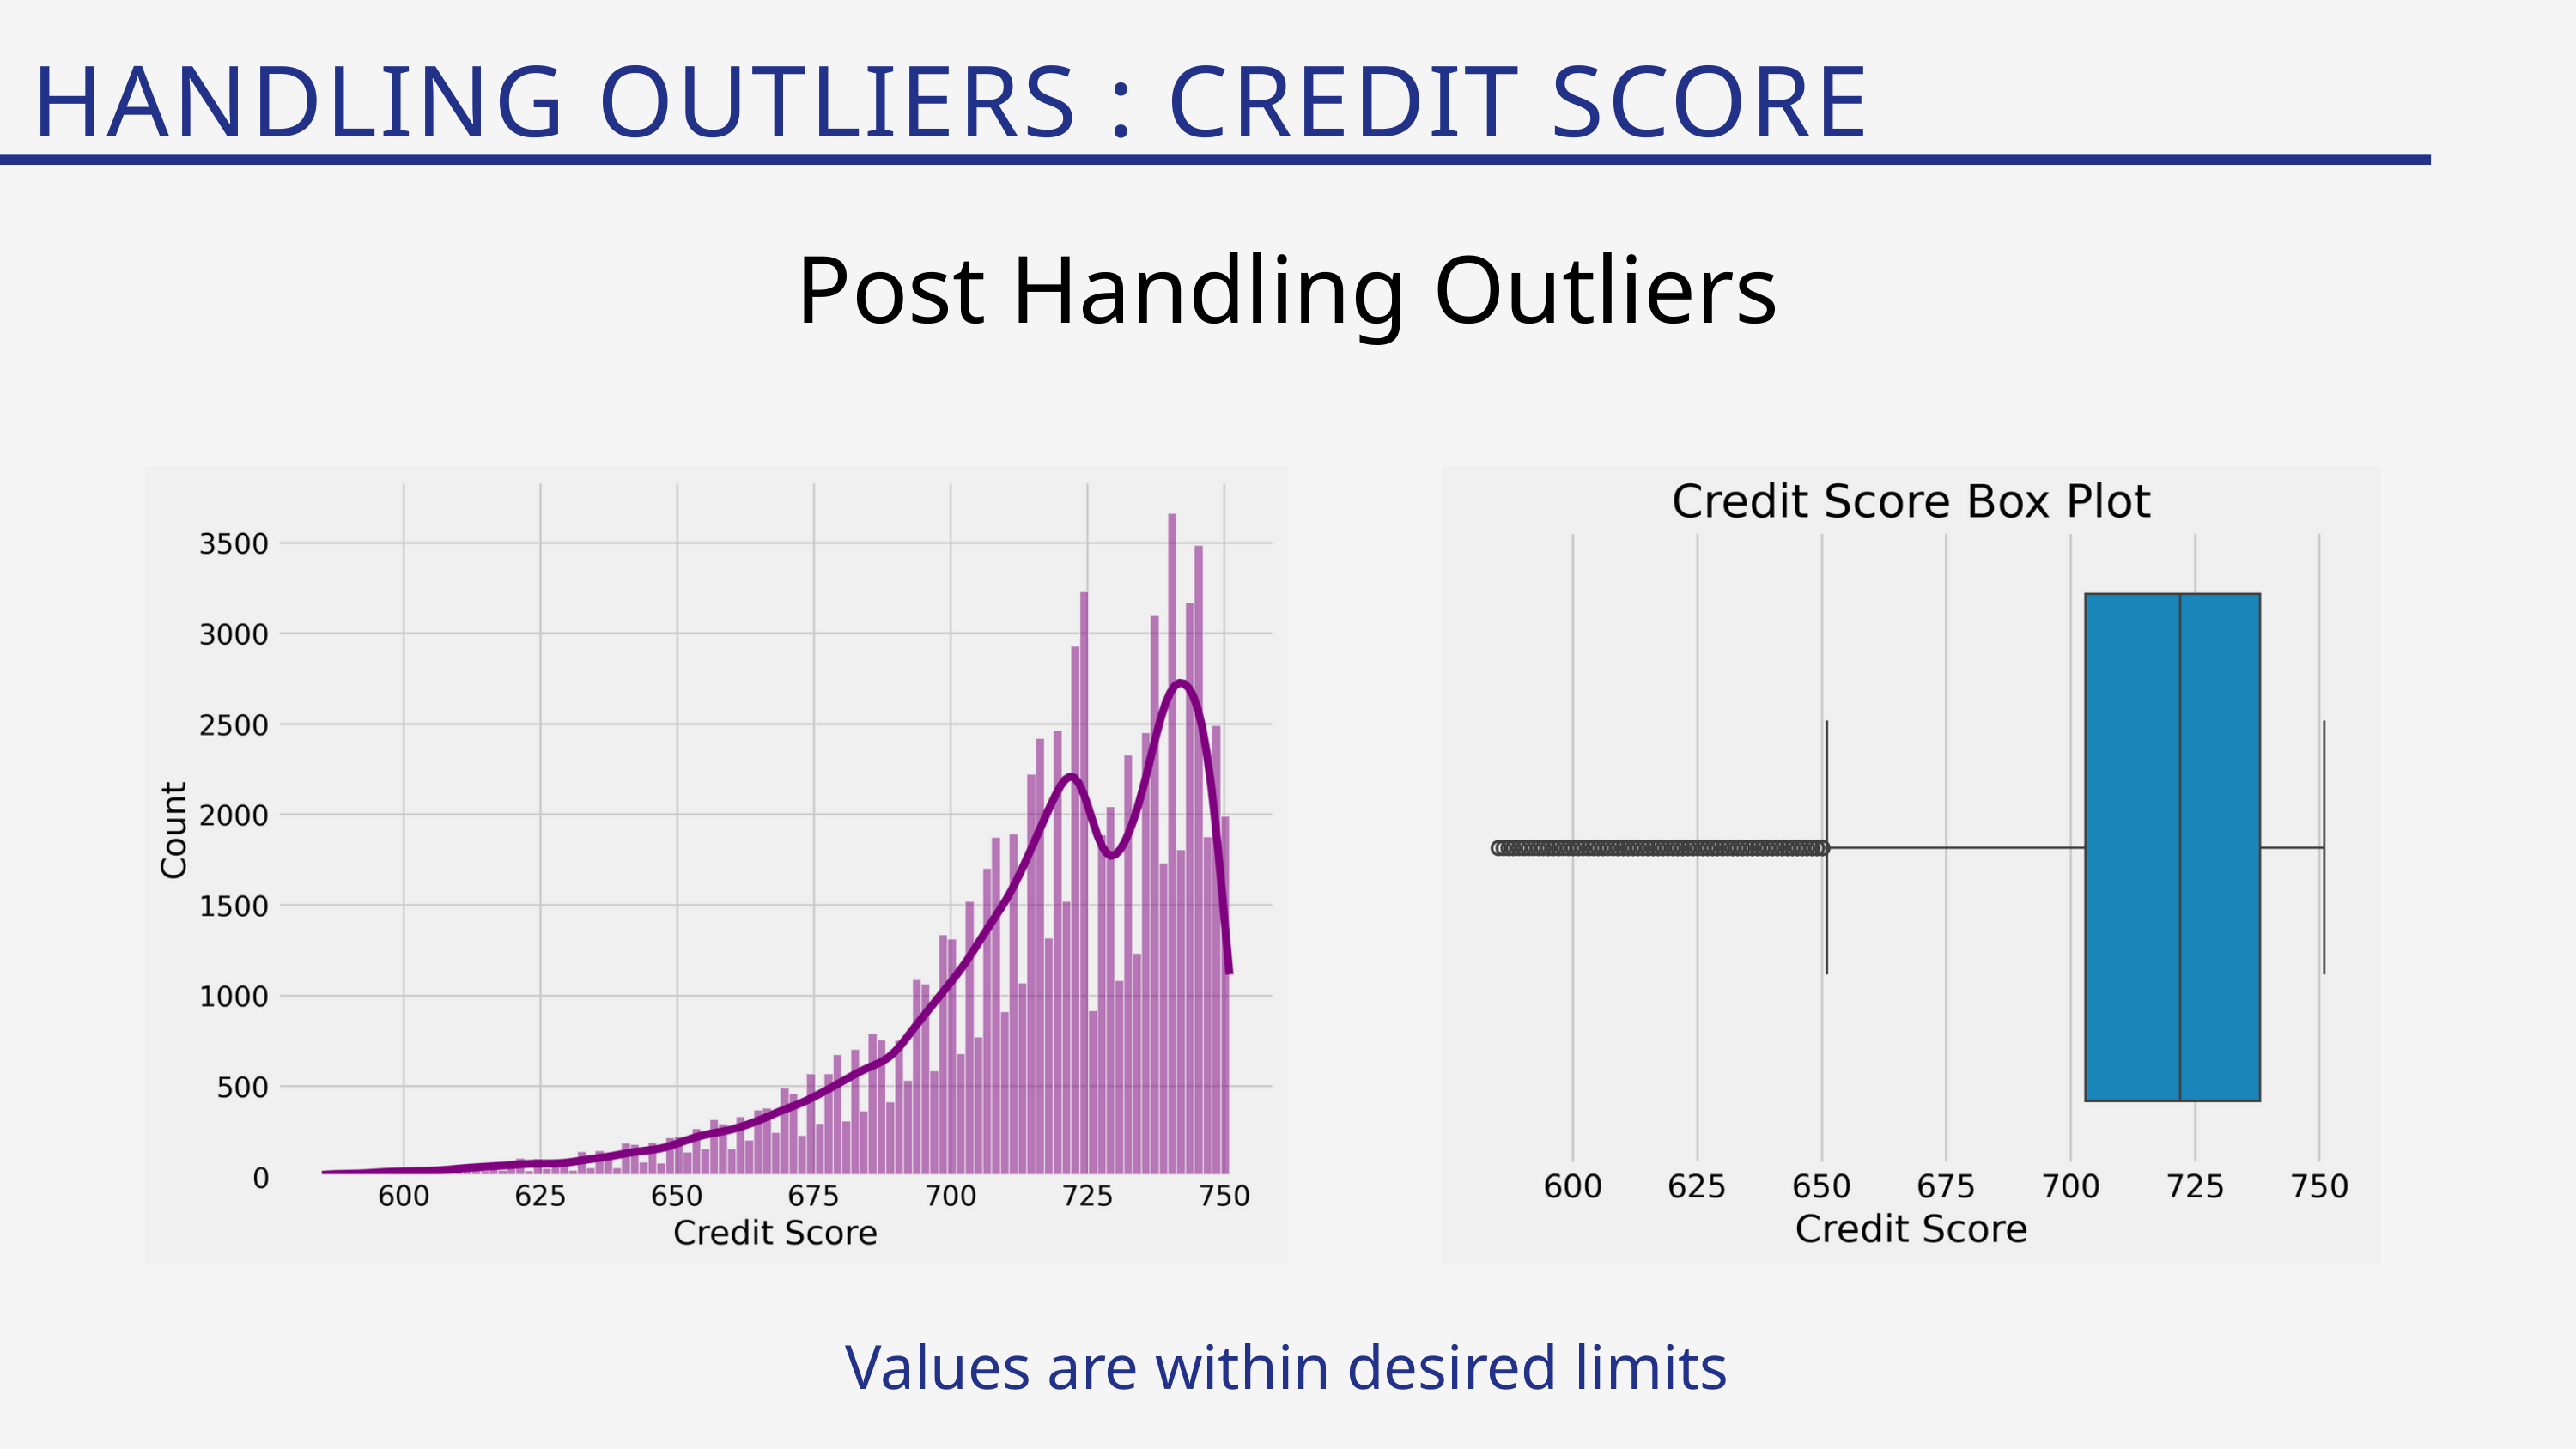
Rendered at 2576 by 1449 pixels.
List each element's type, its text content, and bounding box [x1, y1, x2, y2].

text_box Values are within desired limits [832, 1316, 1744, 1402]
text_box Post Handling Outliers [717, 211, 1859, 342]
text_box [1441, 466, 2382, 1265]
text_box HANDLING OUTLIERS : CREDIT SCORE [31, 48, 2281, 157]
text_box [144, 466, 1289, 1265]
